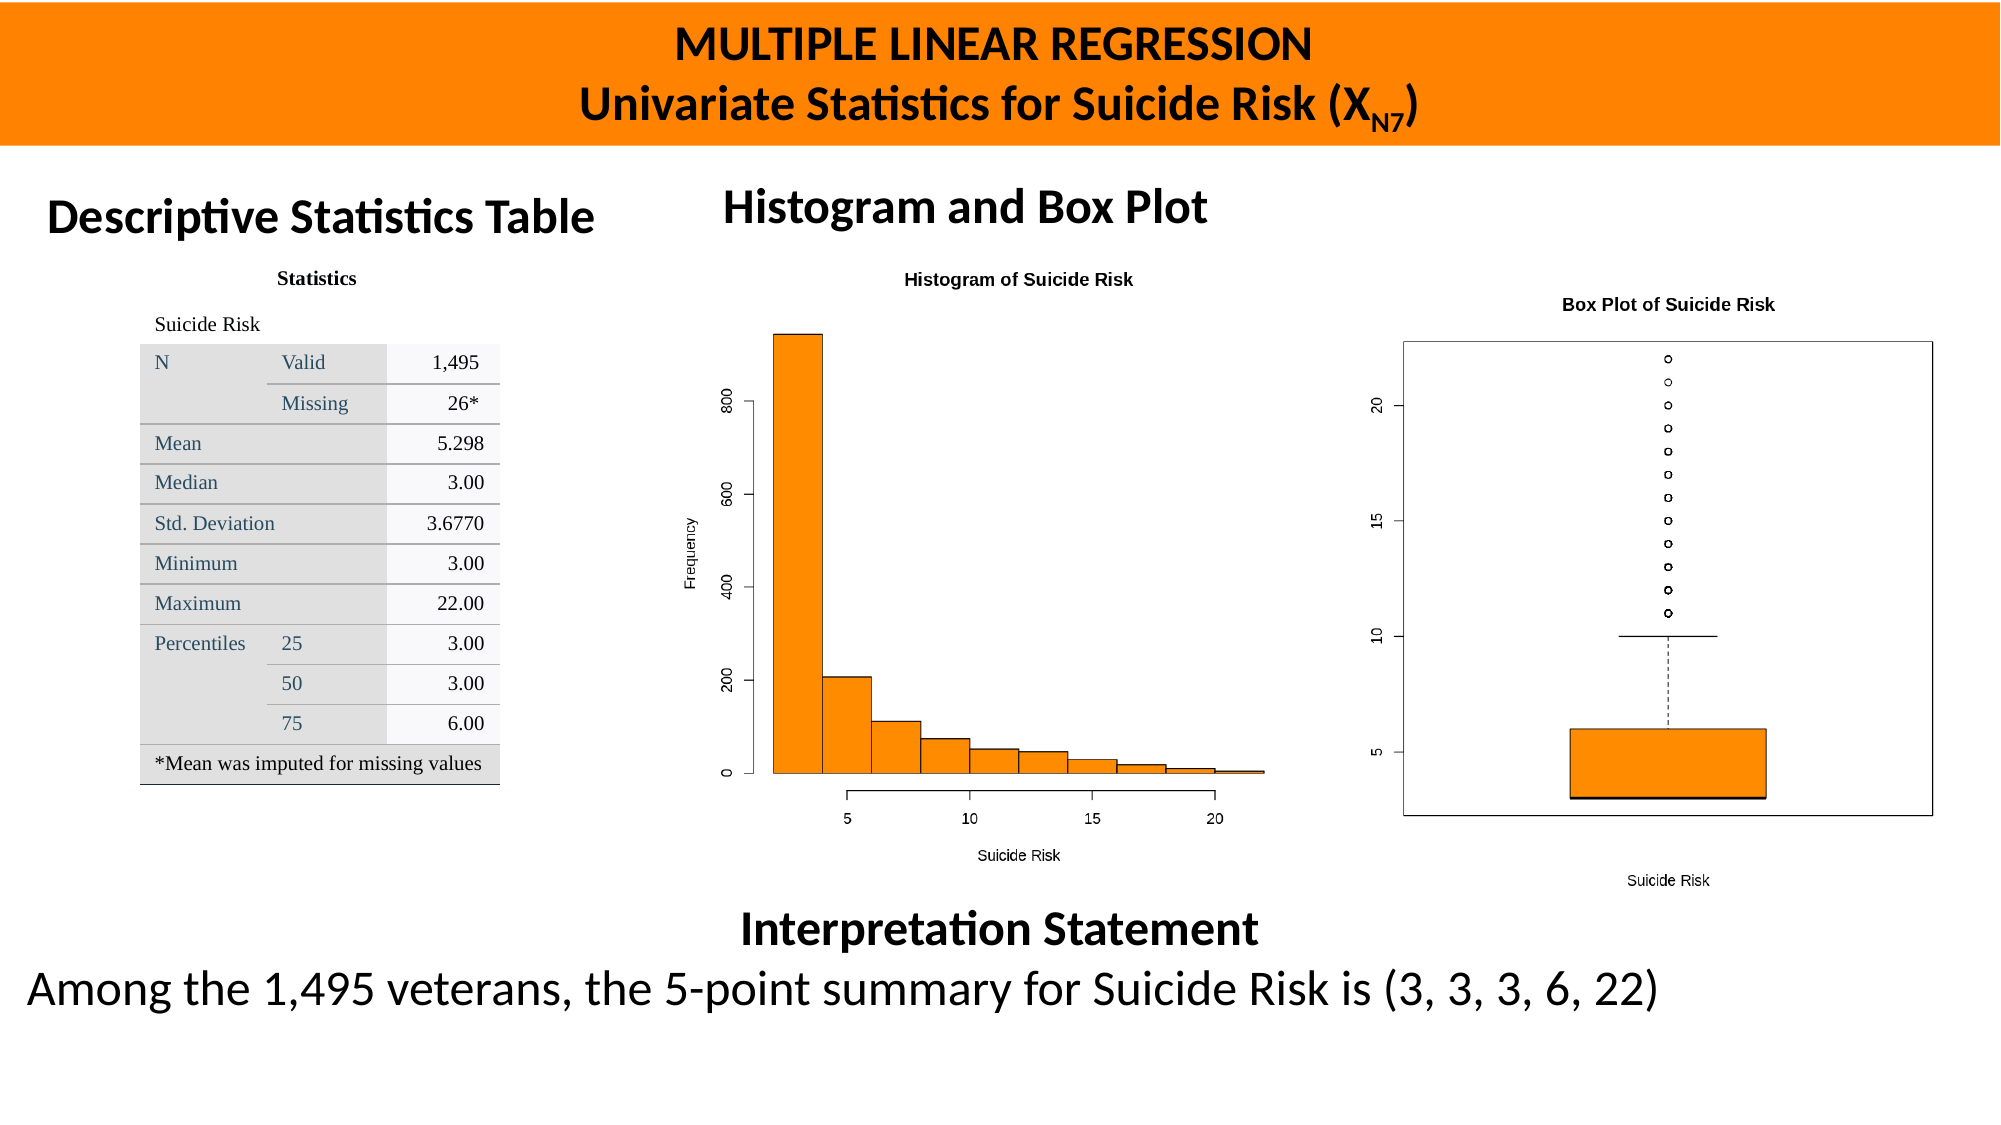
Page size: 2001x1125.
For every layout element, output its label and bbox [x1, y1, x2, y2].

text_box [11, 887, 1989, 1023]
text_box [708, 166, 1225, 241]
table_header [140, 252, 500, 304]
table_cell [140, 585, 500, 624]
table_cell [140, 465, 500, 503]
table_cell [140, 304, 500, 423]
table_cell [140, 425, 500, 463]
table_cell [140, 505, 500, 543]
table_cell [140, 545, 500, 583]
text_box [32, 176, 623, 251]
table_cell [140, 625, 500, 744]
picture [678, 241, 1322, 884]
picture [1328, 266, 1971, 909]
table_cell [140, 745, 500, 784]
text_box [0, 2, 2000, 146]
